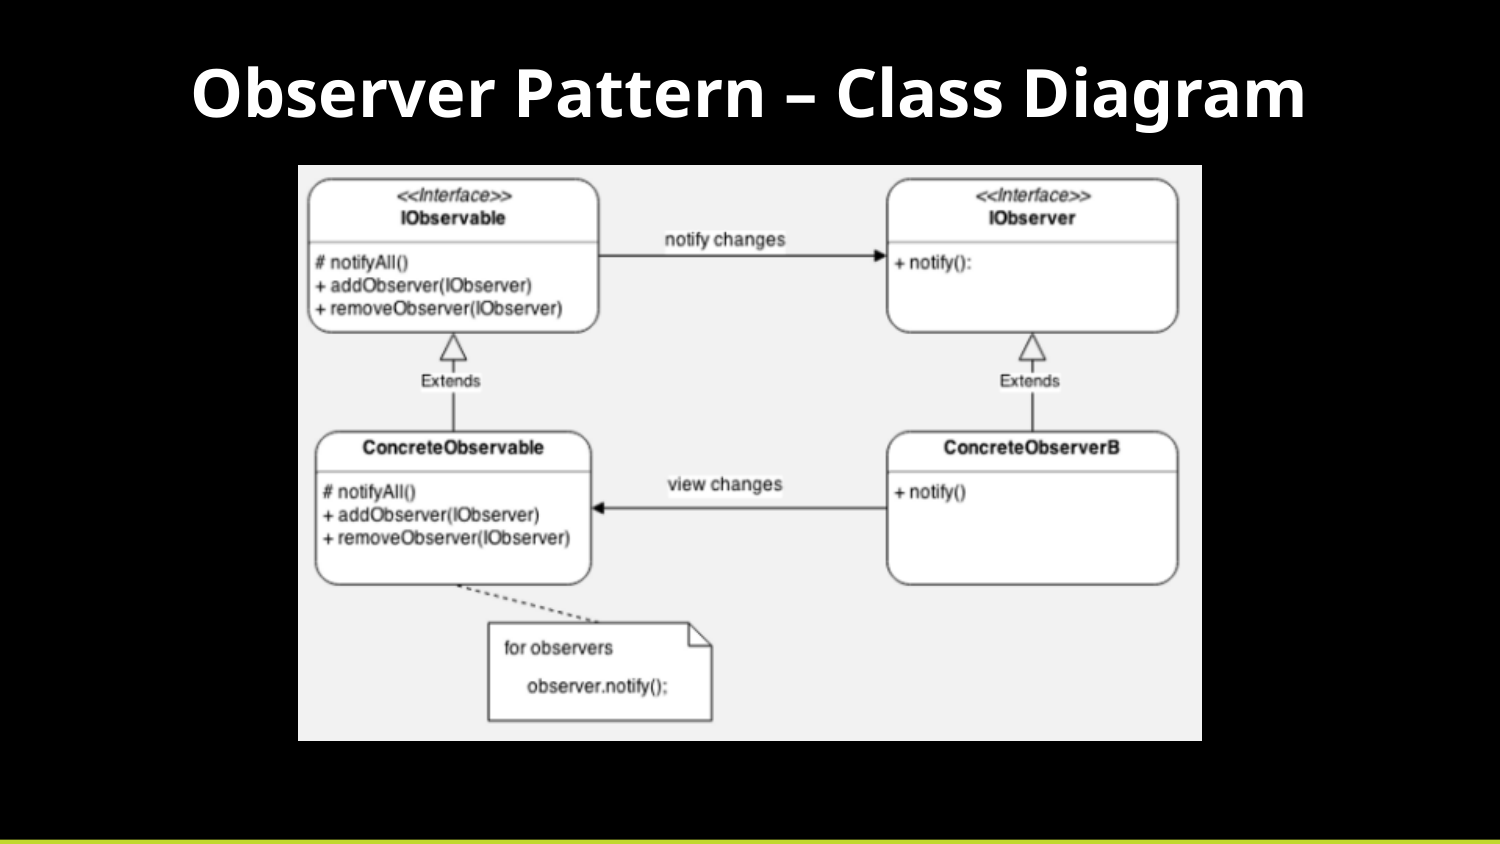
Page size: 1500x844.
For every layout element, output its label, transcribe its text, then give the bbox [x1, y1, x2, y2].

text_box [0, 839, 1500, 844]
text_box Observer Pattern – Class Diagram [0, 35, 1500, 126]
picture [298, 165, 1202, 741]
